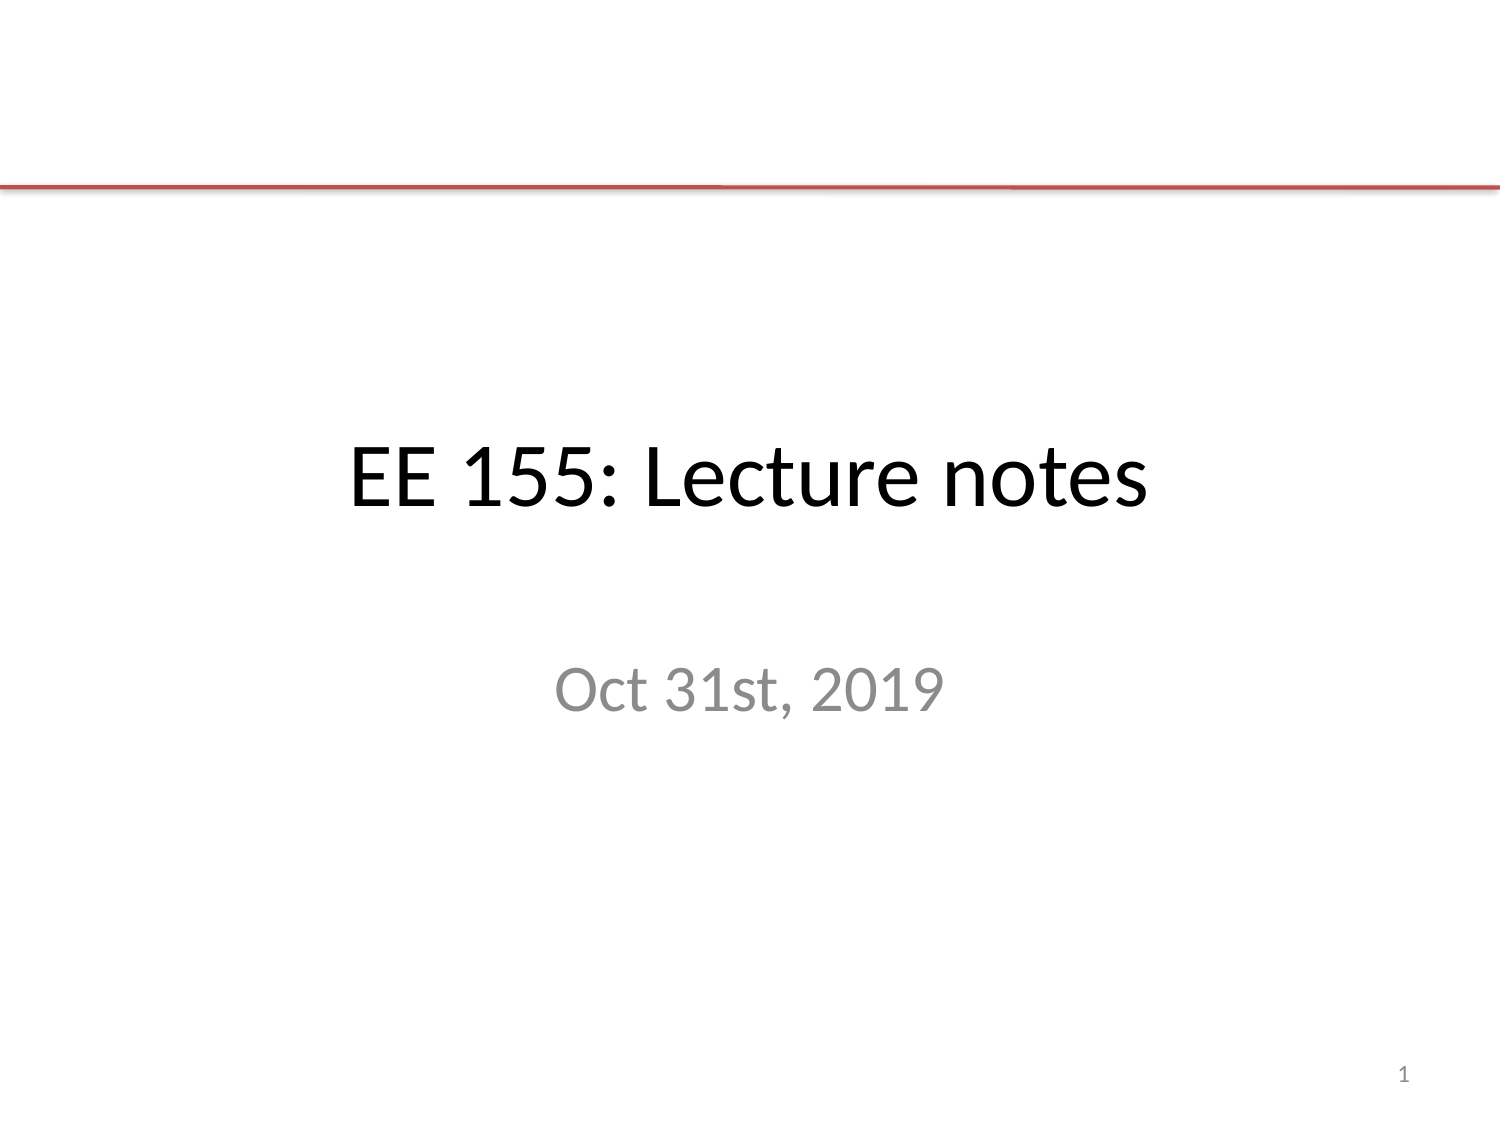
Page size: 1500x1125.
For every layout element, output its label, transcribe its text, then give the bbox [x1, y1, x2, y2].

title EE 155: Lecture notes [112, 349, 1388, 591]
subtitle Oct 31st, 2019 [224, 637, 1276, 926]
slide_number 1 [1074, 1042, 1425, 1103]
